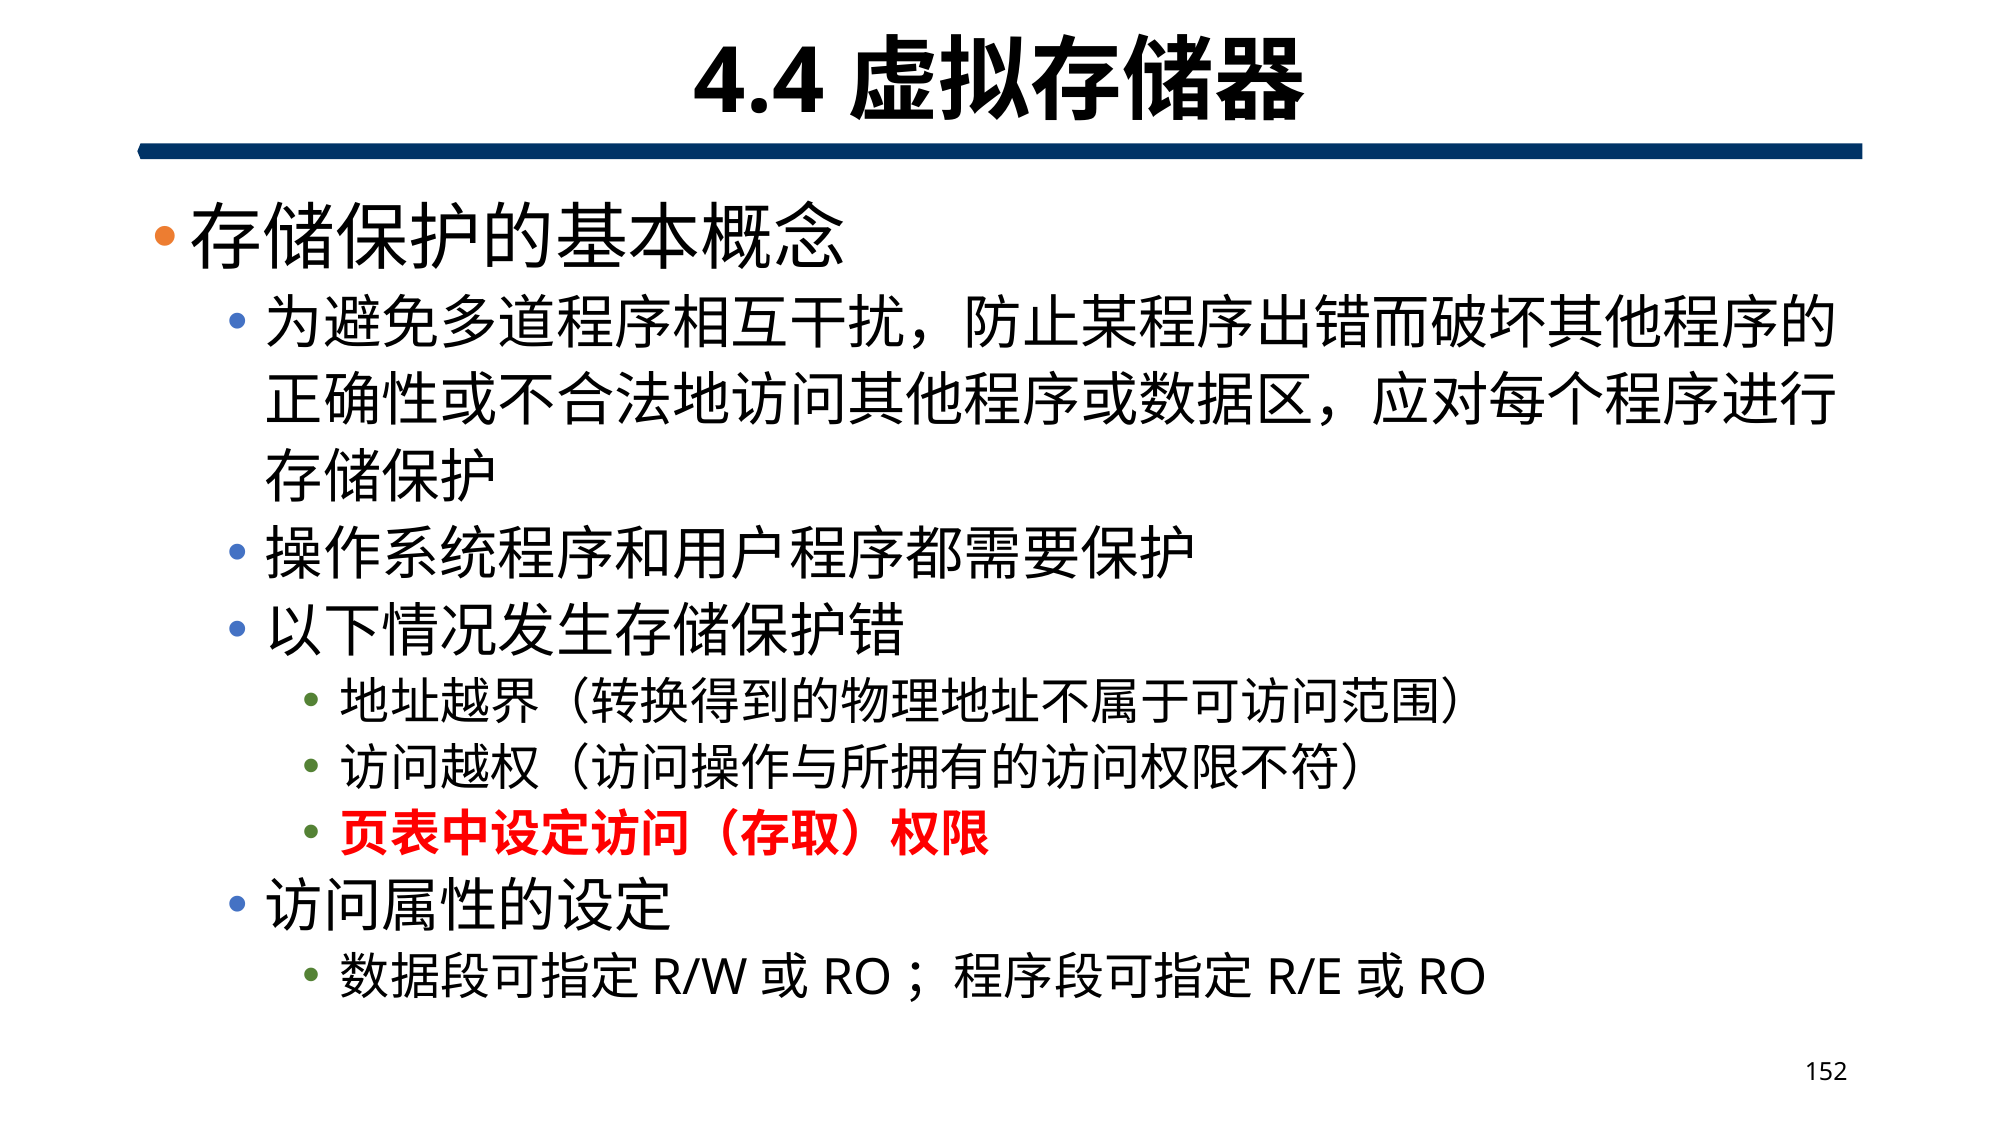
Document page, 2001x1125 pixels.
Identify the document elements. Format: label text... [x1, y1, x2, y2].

list 存储保护的基本概念 为避免多道程序相互干扰，防止某程序出错而破坏其他程序的正确性或不合法地访问其他程序或数据区，应对每个程序进行存储保护 操作系统程序和用户程序都需要保护 以下情况发生存储保护错 地址越界（转换得到的物理地址不属于可访问范围） 访问越权（访问操作与所拥有的访问权限不符） 页表中设定访问（存取）权限 访问属性的设定 数据段可指定R/W或RO；程序段可指定R/E或RO [137, 174, 1902, 1025]
title 4.4虚拟存储器 [137, 20, 1863, 145]
slide_number 152 [1412, 1042, 1863, 1103]
